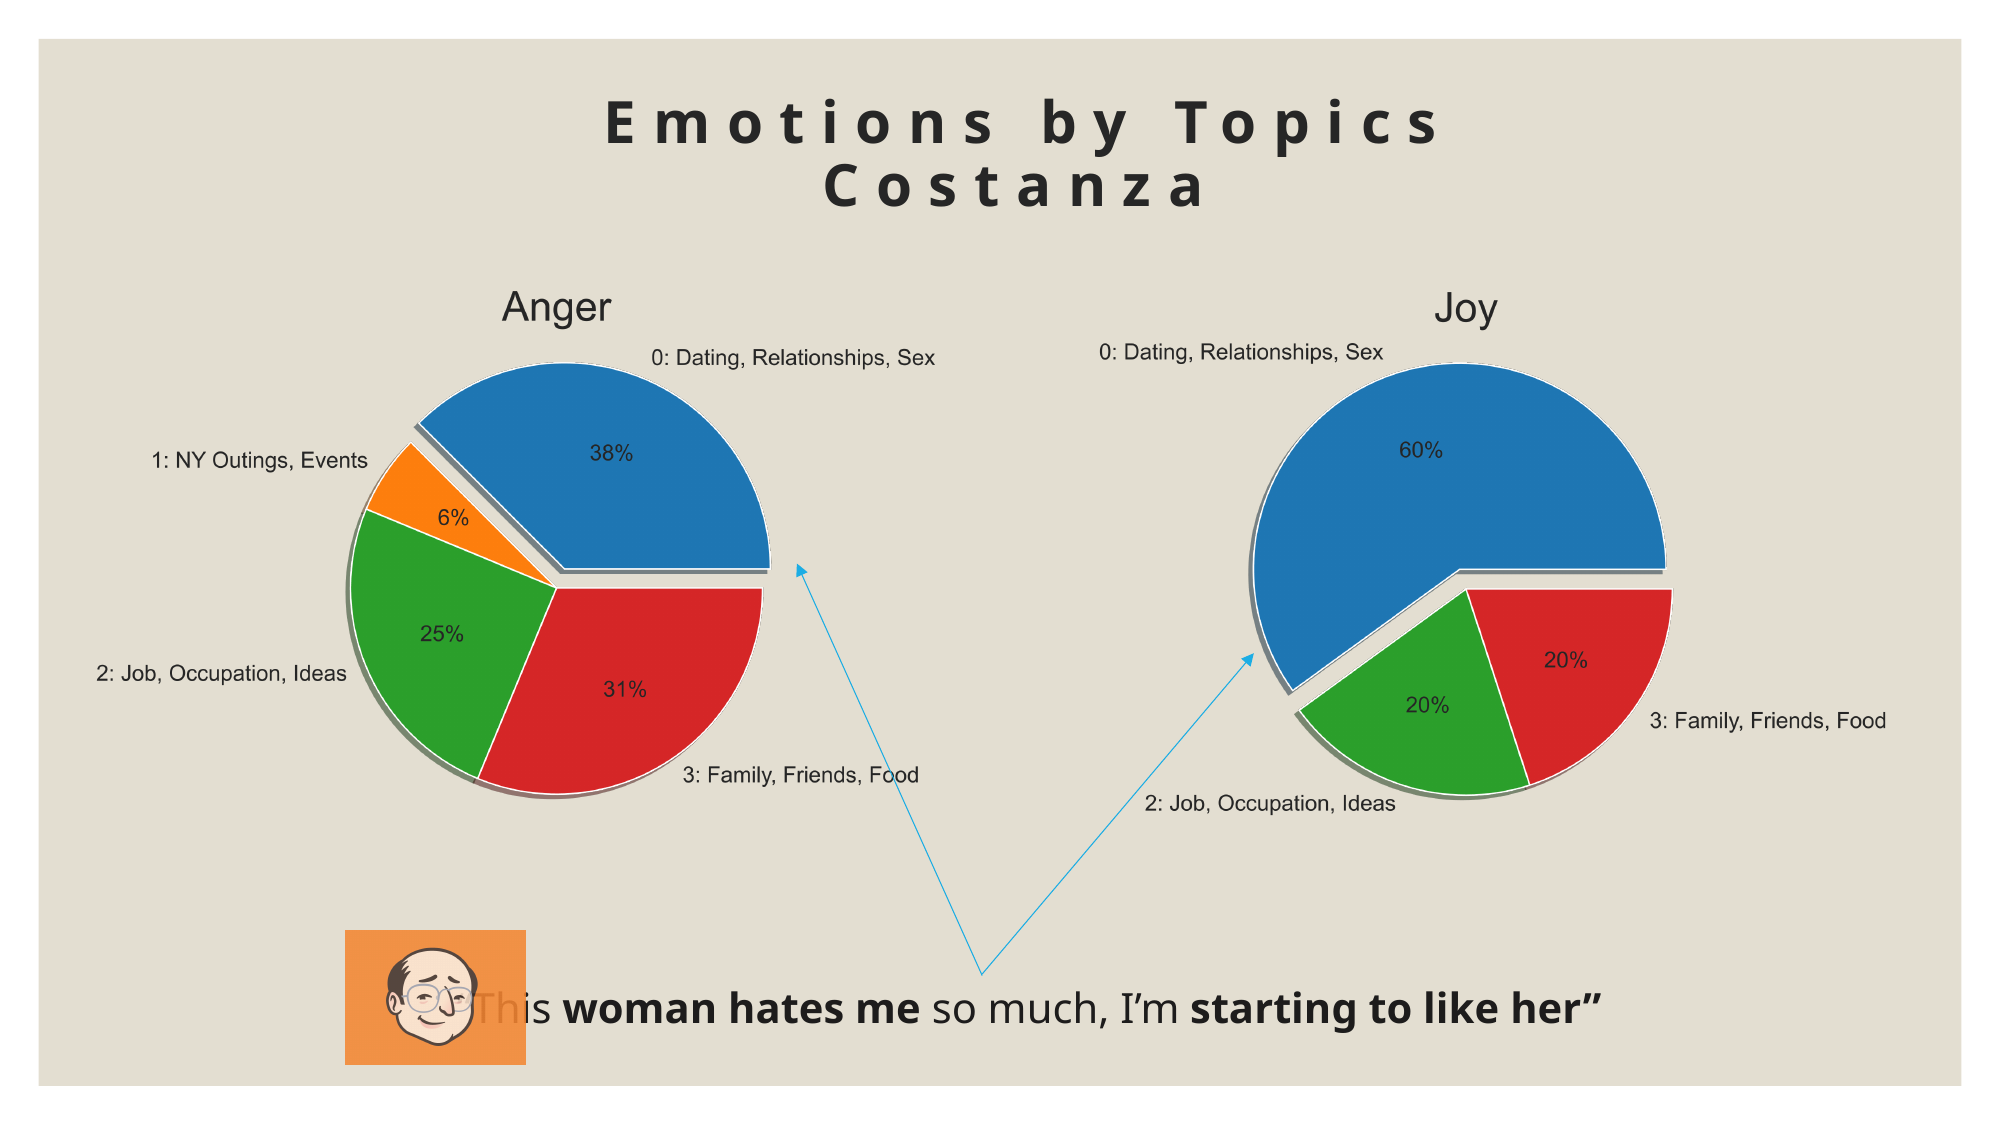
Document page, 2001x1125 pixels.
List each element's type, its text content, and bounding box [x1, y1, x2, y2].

picture [90, 248, 1910, 1065]
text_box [988, 653, 1254, 974]
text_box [796, 563, 983, 976]
text_box “This woman hates me so much, I’m starting to like her” [532, 973, 1617, 1039]
title Emotions by Topics Costanza [361, 85, 1697, 228]
